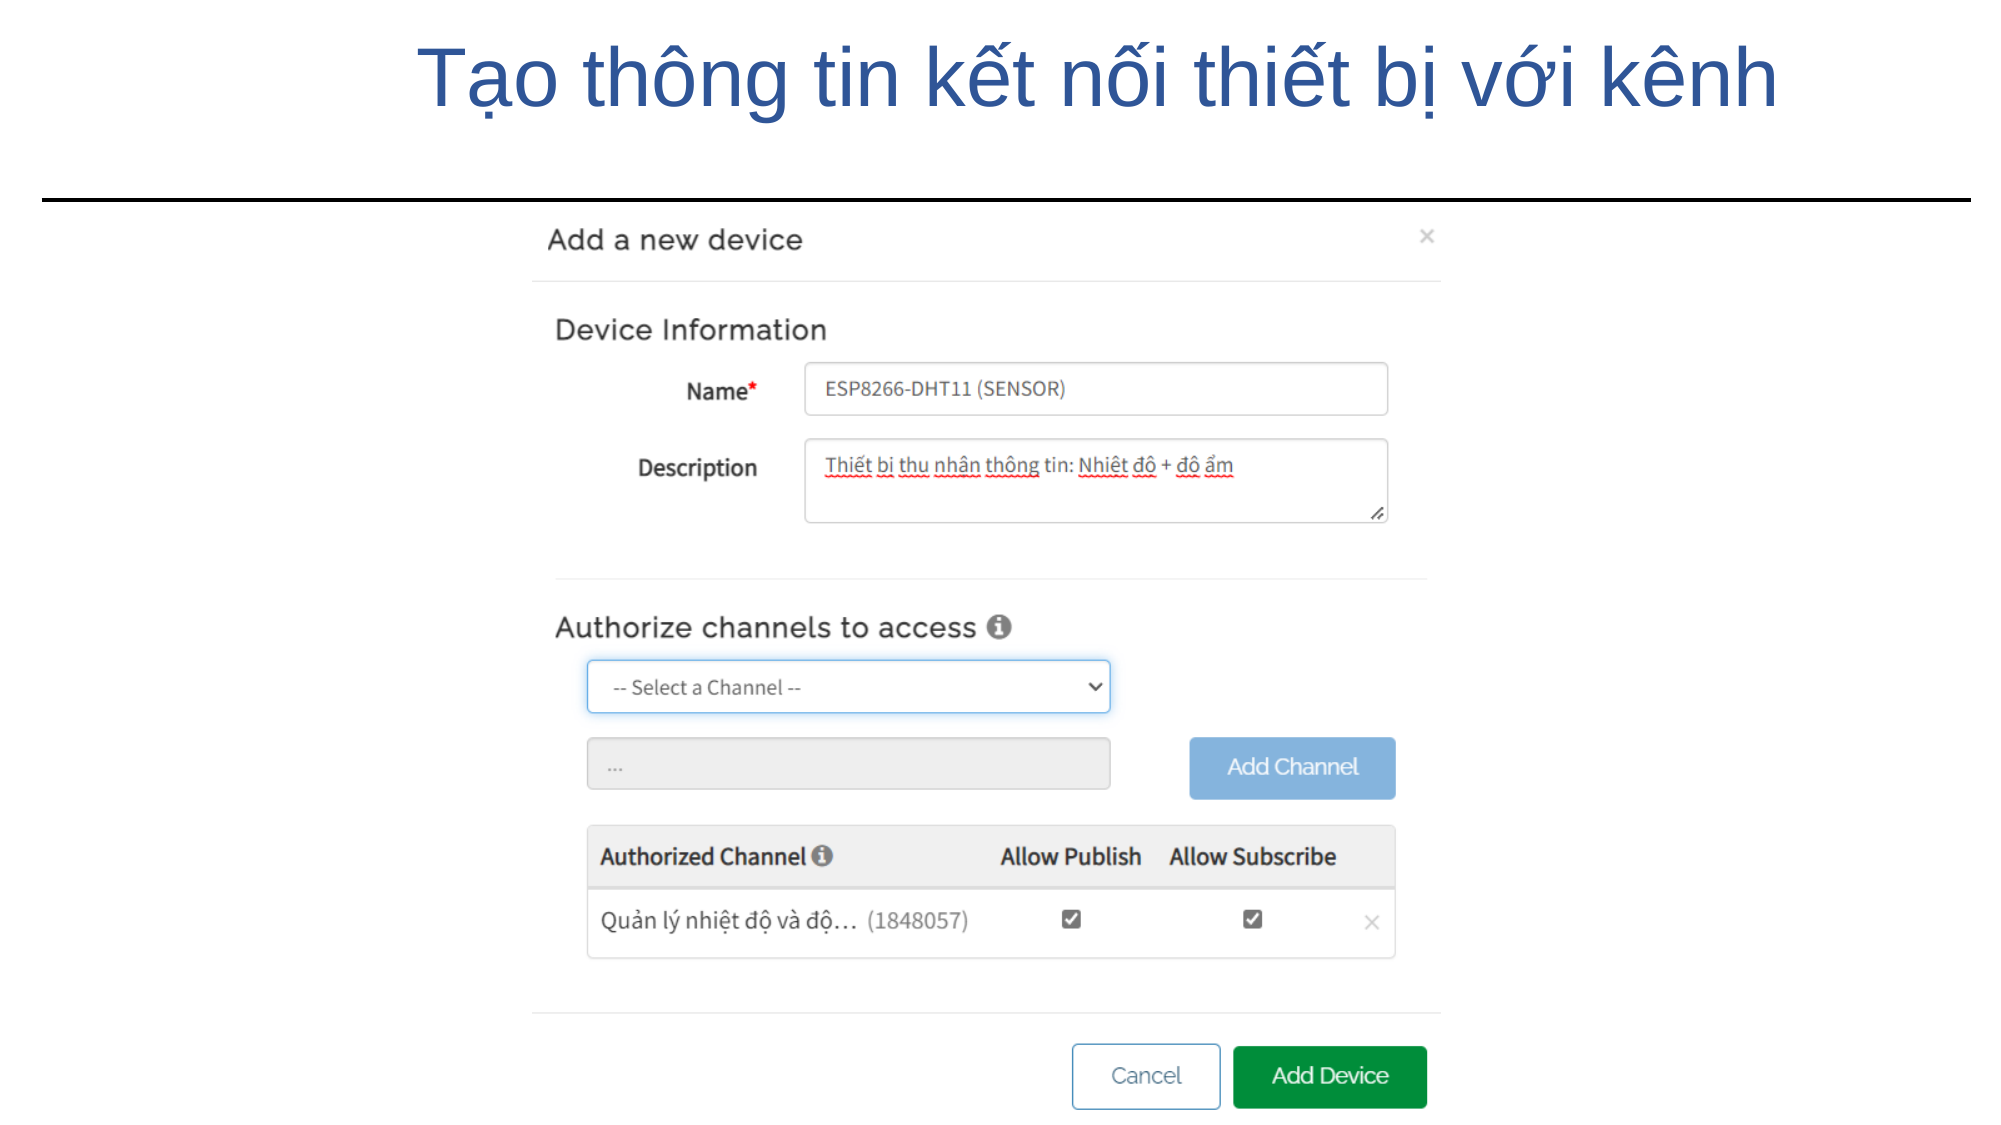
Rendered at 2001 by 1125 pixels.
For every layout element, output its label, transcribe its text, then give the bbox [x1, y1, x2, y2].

picture [532, 212, 1441, 1125]
title Tạo thông tin kết nối thiết bị với kênh [249, 10, 1948, 148]
